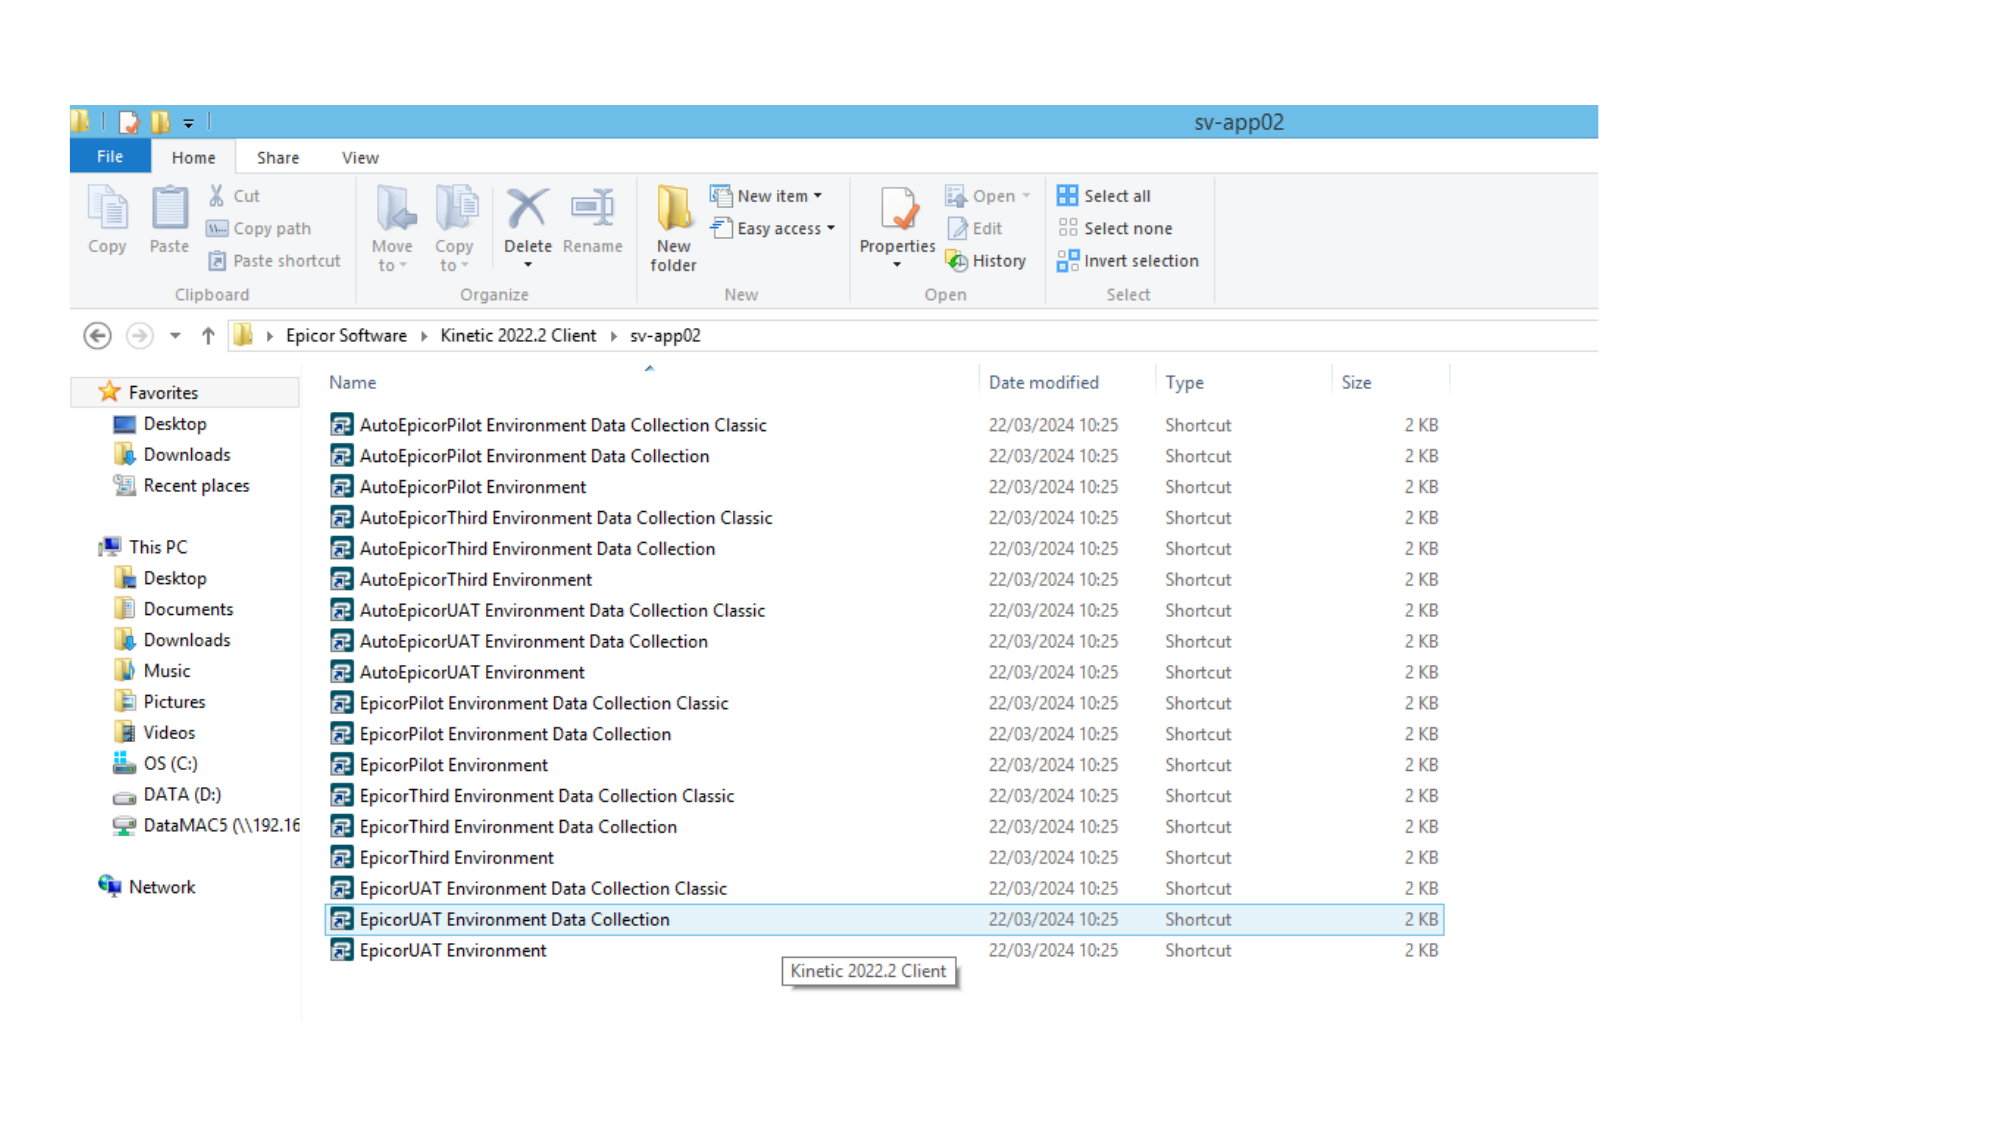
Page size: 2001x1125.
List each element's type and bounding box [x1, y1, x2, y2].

picture [69, 105, 1599, 1021]
